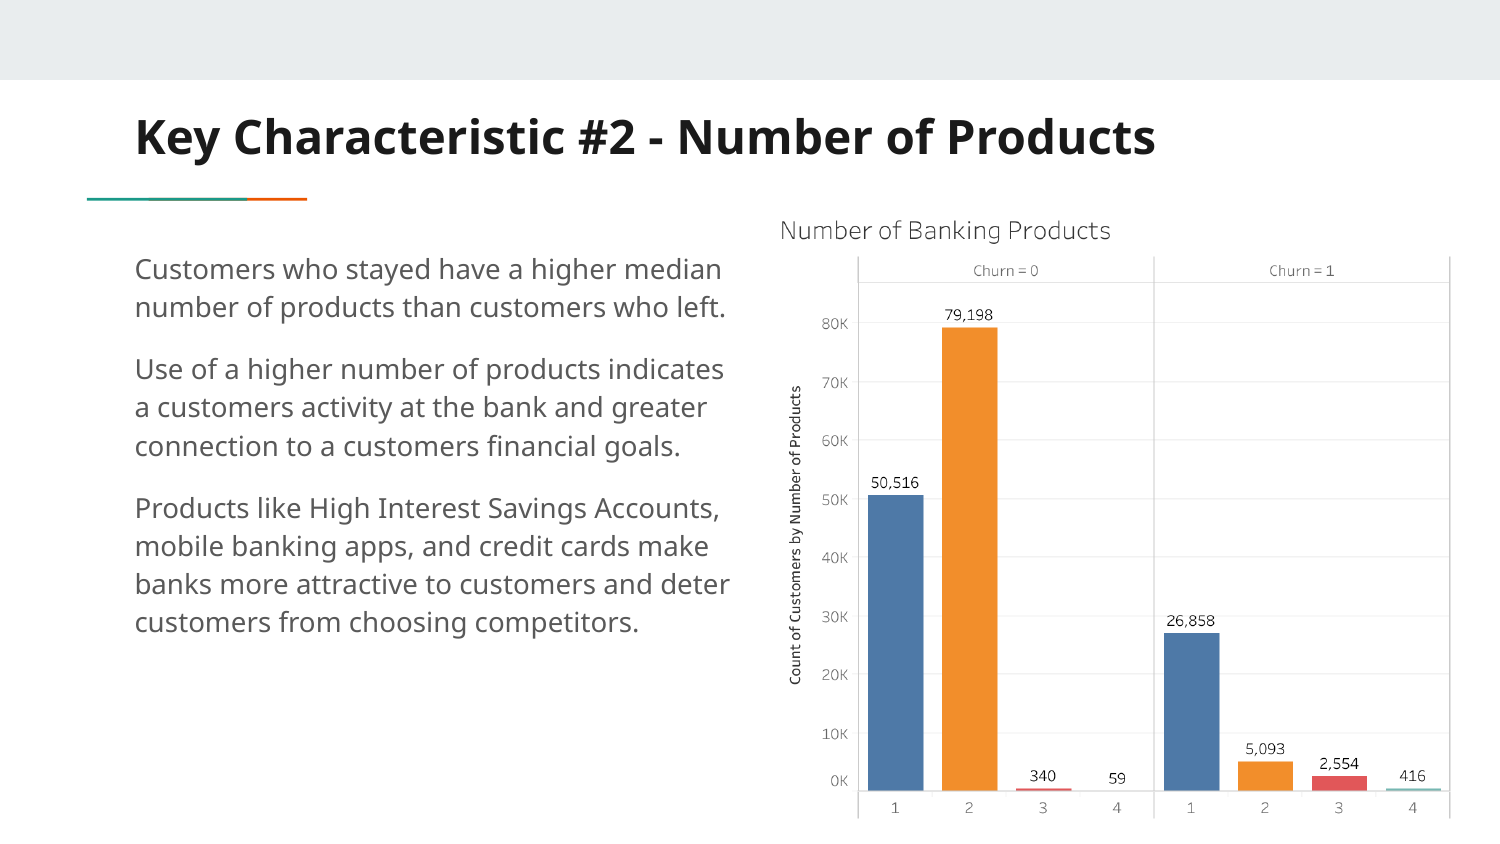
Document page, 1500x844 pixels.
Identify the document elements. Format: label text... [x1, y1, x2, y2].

title Key Characteristic #2 - Number of Products [119, 91, 1381, 180]
picture [774, 204, 1453, 819]
list Customers who stayed have a higher median number of products than customers who left. Use of a higher number of products indicates a customers activity at the bank and greater connection to a customers financial goals. Products like High Interest Savings Accounts, mobile banking apps, and credit cards make banks more attractive to customers and deter customers from choosing competitors. [119, 231, 750, 750]
